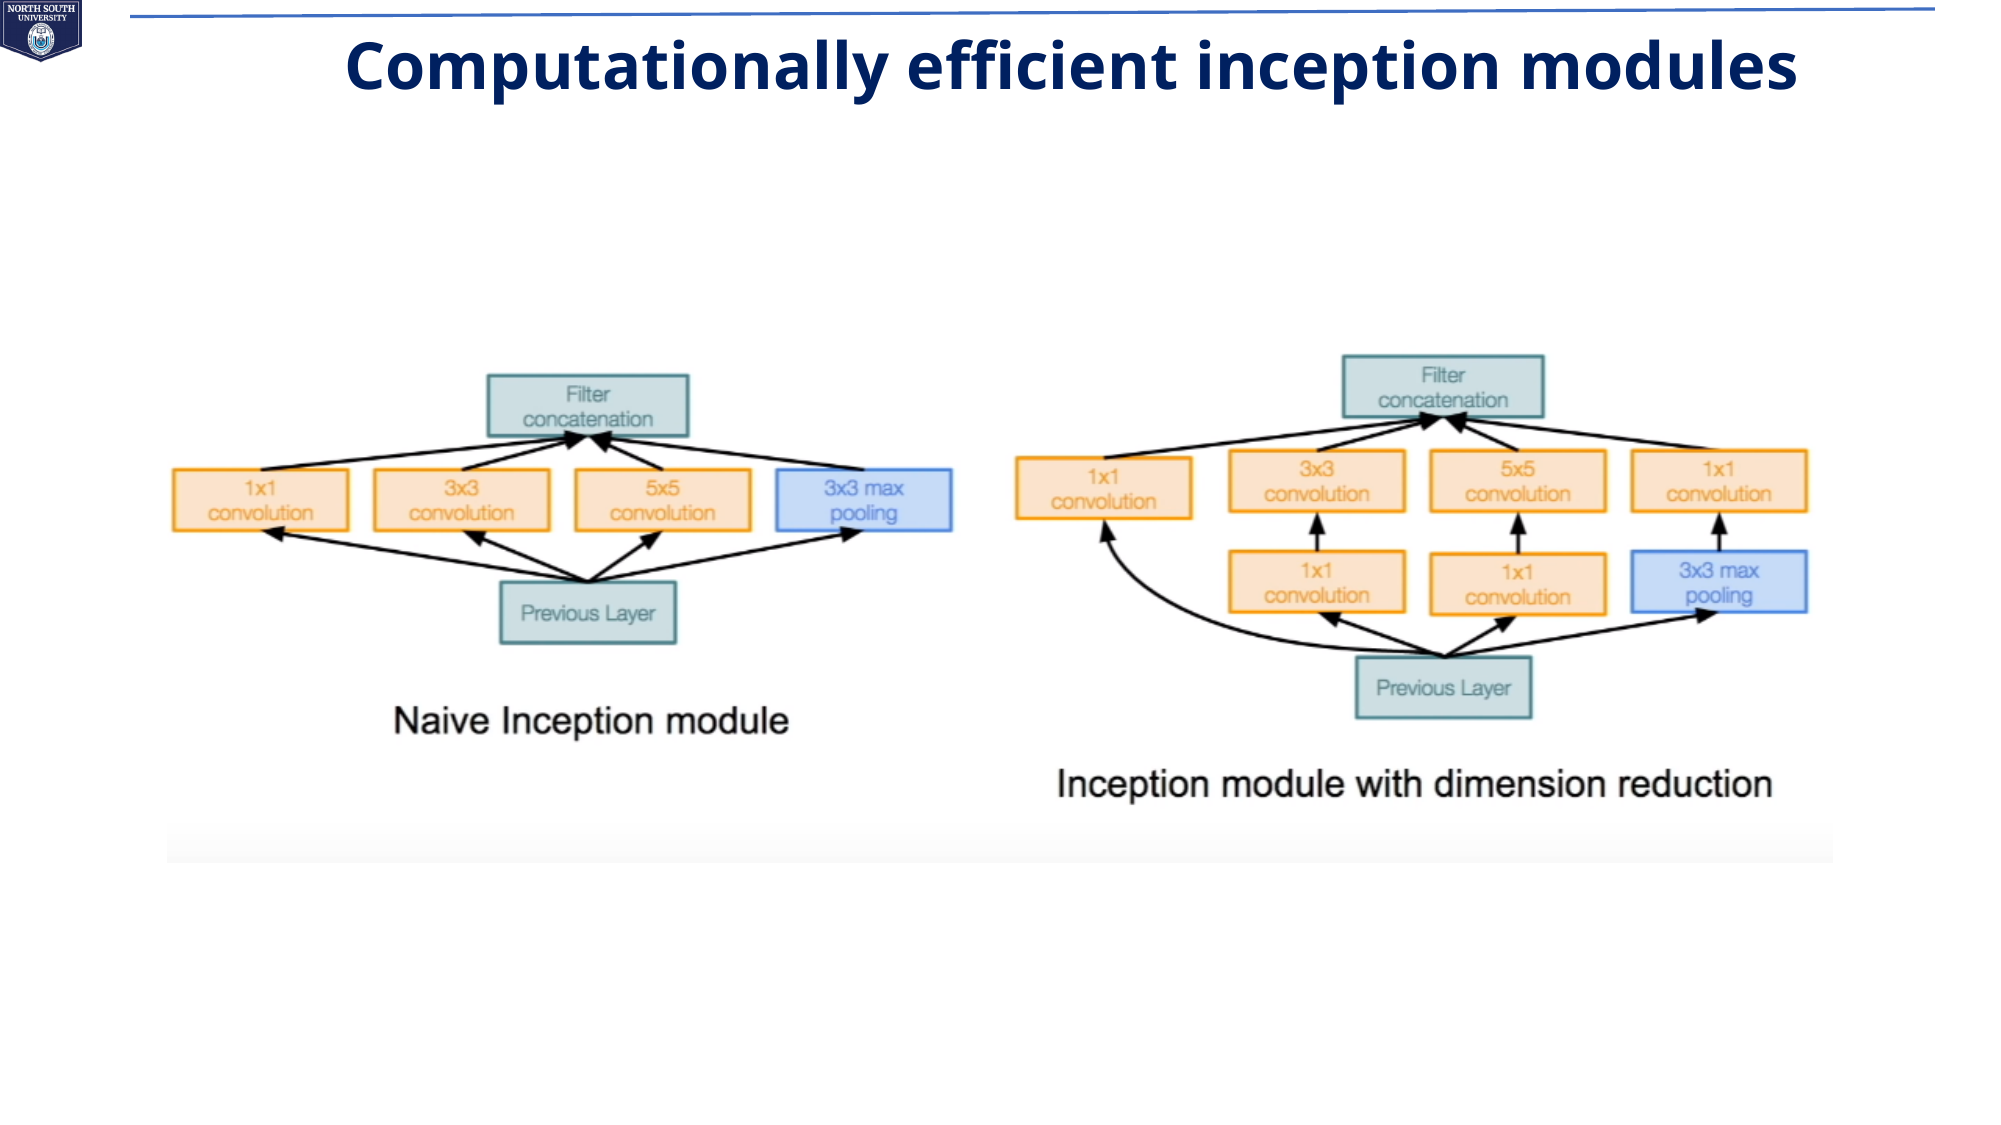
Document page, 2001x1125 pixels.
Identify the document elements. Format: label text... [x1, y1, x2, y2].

picture [166, 262, 1833, 863]
picture [0, 0, 82, 65]
text_box Computationally efficient inception modules [209, 25, 1935, 112]
